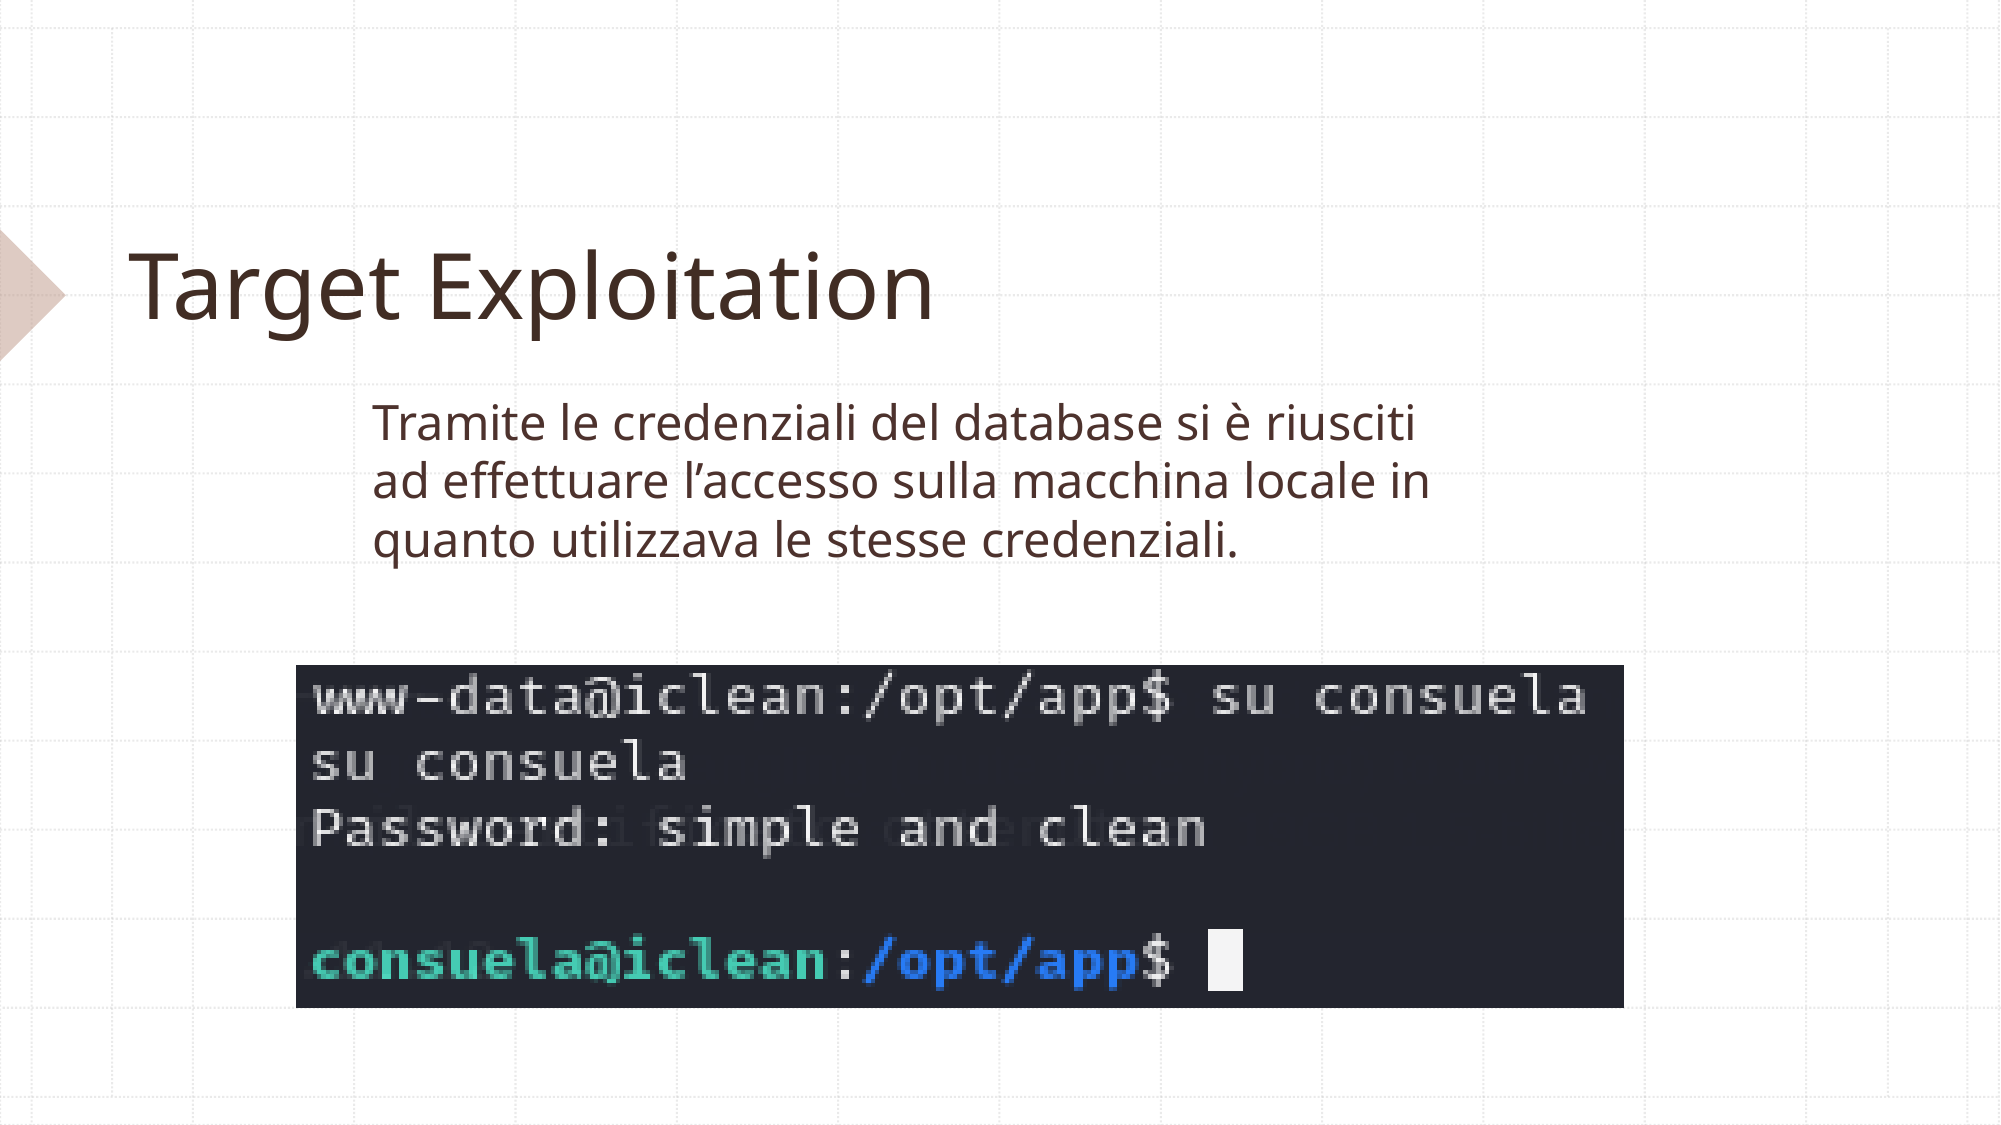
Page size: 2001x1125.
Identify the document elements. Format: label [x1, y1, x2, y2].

picture [296, 665, 1624, 1008]
text_box [0, 0, 2000, 1125]
